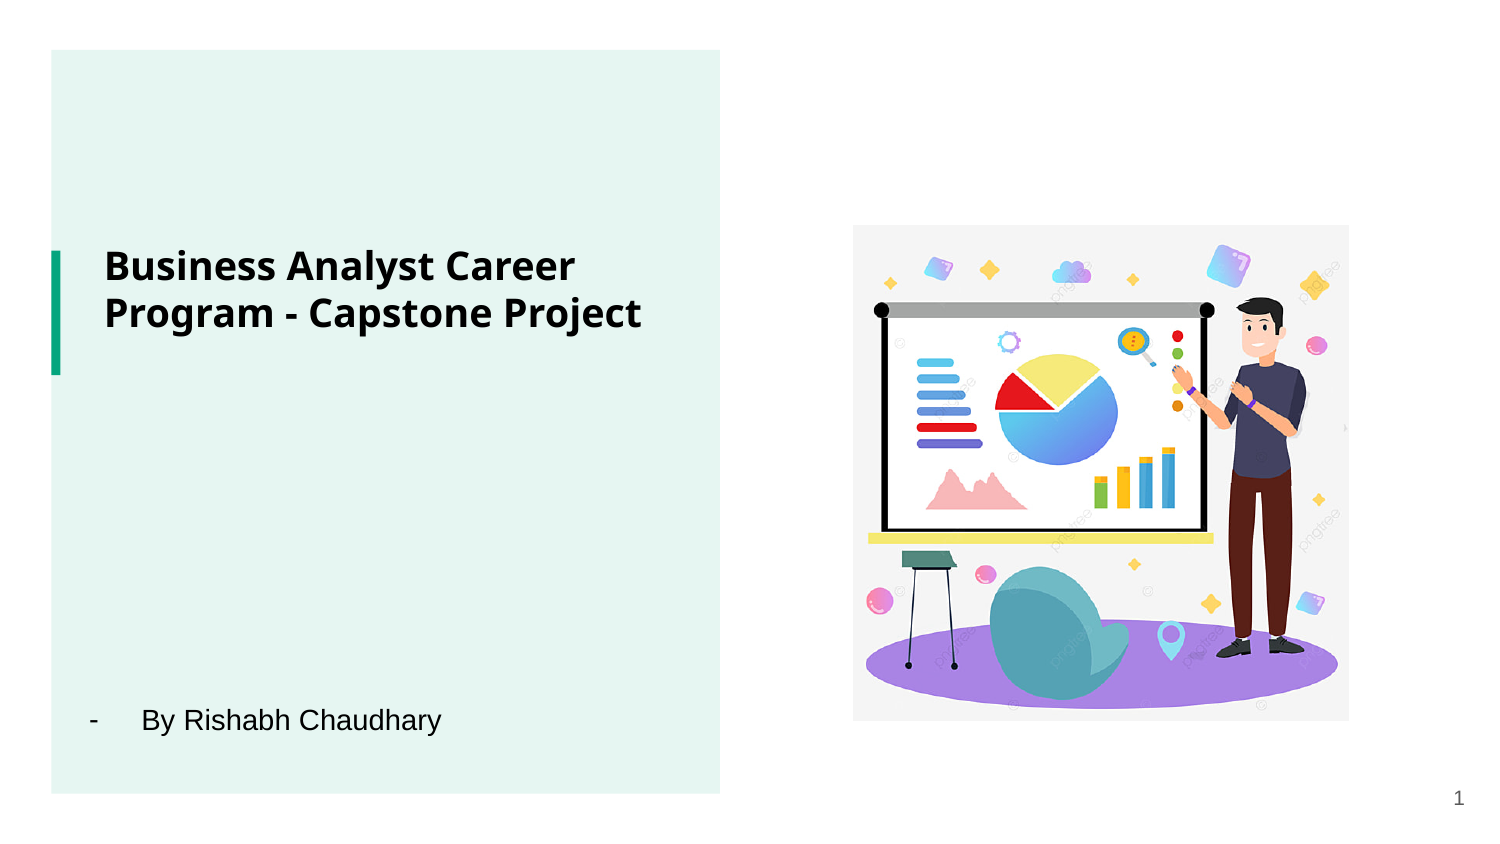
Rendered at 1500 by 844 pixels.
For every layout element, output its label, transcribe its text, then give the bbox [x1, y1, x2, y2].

slide_number 1 [1389, 764, 1480, 830]
text_box [51, 250, 61, 376]
text_box By Rishabh Chaudhary [51, 49, 720, 794]
picture [853, 225, 1350, 722]
text_box Business Analyst Career Program - Capstone Project [88, 225, 720, 351]
